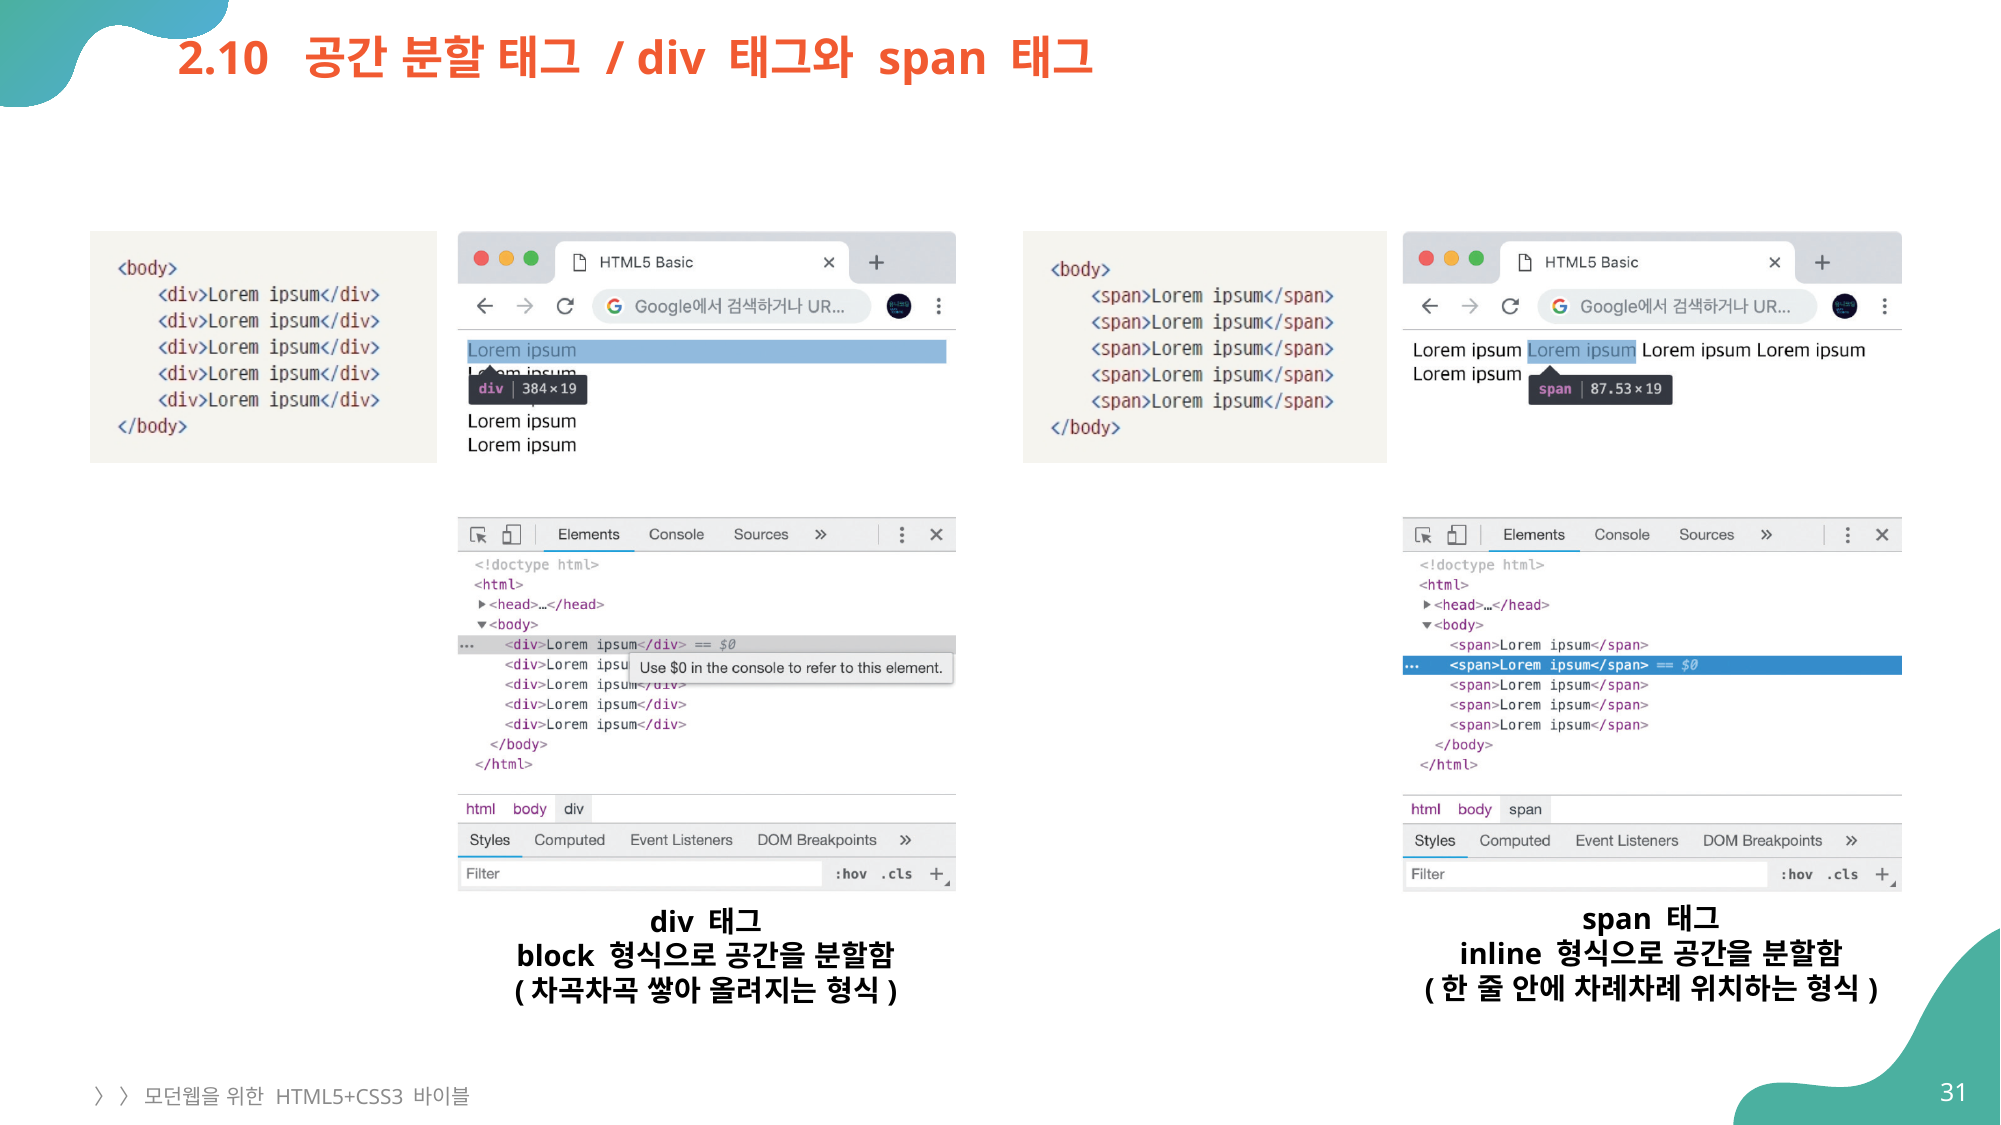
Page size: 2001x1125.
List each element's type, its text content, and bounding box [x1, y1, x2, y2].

picture [1023, 231, 1387, 463]
text_box div 태그 block 형식으로 공간을 분할함 (차곡차곡 쌓아 올려지는 형식) [500, 895, 913, 1016]
title 2.10 공간 분할 태그 / div 태그와 span 태그 [162, 27, 2000, 93]
picture [1401, 231, 1902, 894]
picture [90, 231, 437, 463]
picture [456, 231, 956, 894]
slide_number 31 [1917, 1063, 1984, 1124]
text_box span 태그 inline 형식으로 공간을 분할함 (한 줄 안에 차례차례 위치하는 형식) [1410, 894, 1893, 1013]
footer 〉 〉 모던웹을 위한 HTML5+CSS3 바이블 [79, 1078, 755, 1114]
